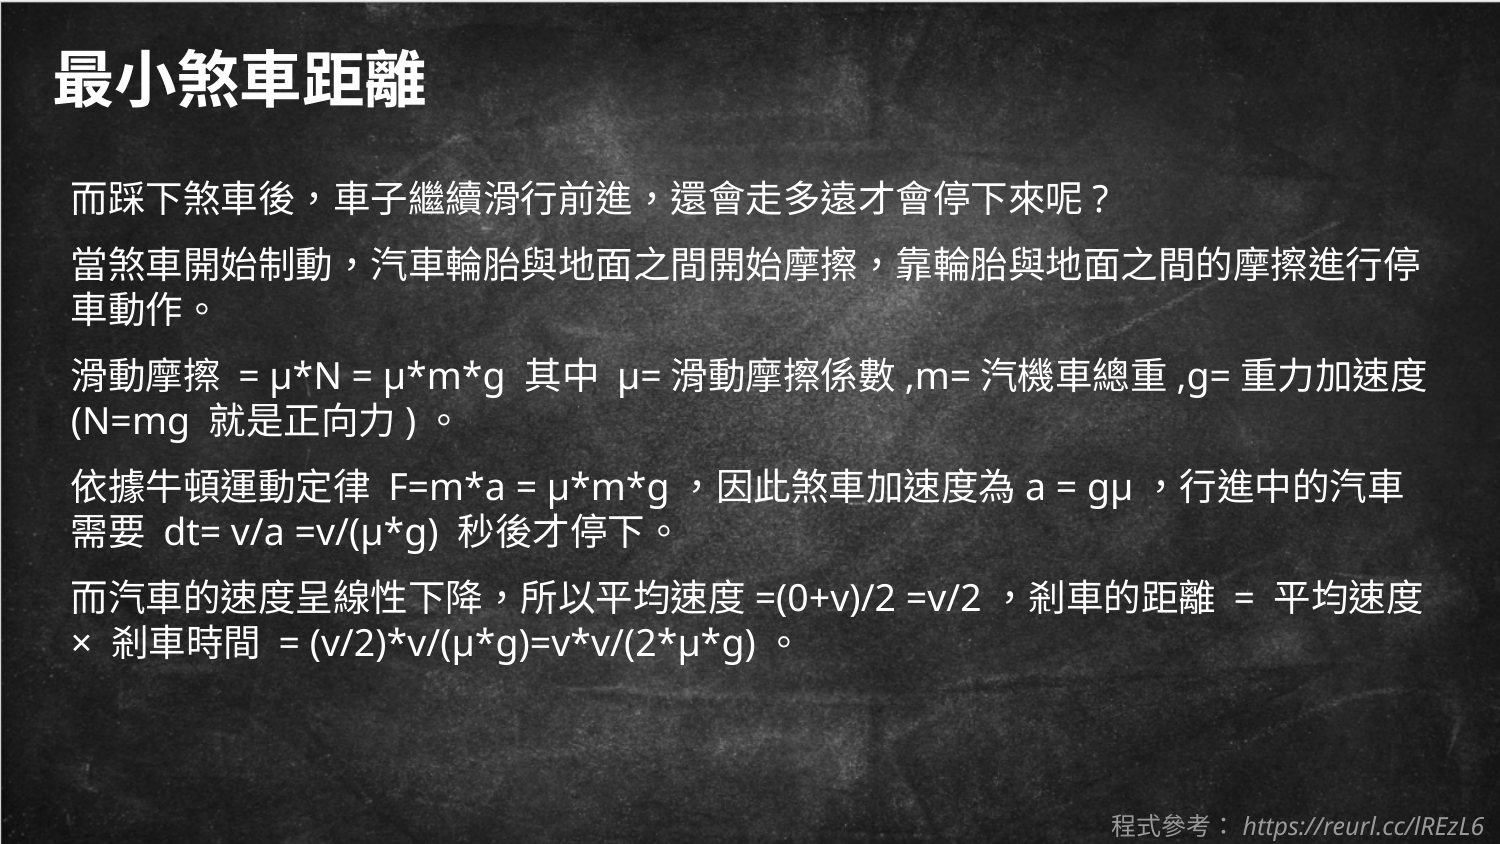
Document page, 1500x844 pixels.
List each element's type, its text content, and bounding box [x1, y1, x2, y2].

picture [0, 0, 1500, 844]
title 而踩下煞車後，車子繼續滑行前進，還會走多遠才會停下來呢? 當煞車開始制動，汽車輪胎與地面之間開始摩擦，靠輪胎與地面之間的摩擦進行停車動作。 滑動摩擦 = μ*N = μ*m*g 其中 μ=滑動摩擦係數,m=汽機車總重,g=重力加速度 (N=mg 就是正向力)。 依據牛頓運動定律 F=m*a = μ*m*g，因此煞車加速度為a = gμ，行進中的汽車需要 dt= v/a =v/(μ*g) 秒後才停下。 而汽車的速度呈線性下降，所以平均速度=(0+v)/2 =v/2，剎車的距離 = 平均速度 × 剎車時間 = (v/2)*v/(μ*g)=v*v/(2*μ*g)。 [55, 160, 1445, 684]
title 程式參考：https://reurl.cc/lREzL6 [136, 795, 1500, 844]
title 最小煞車距離 [37, 24, 1465, 130]
